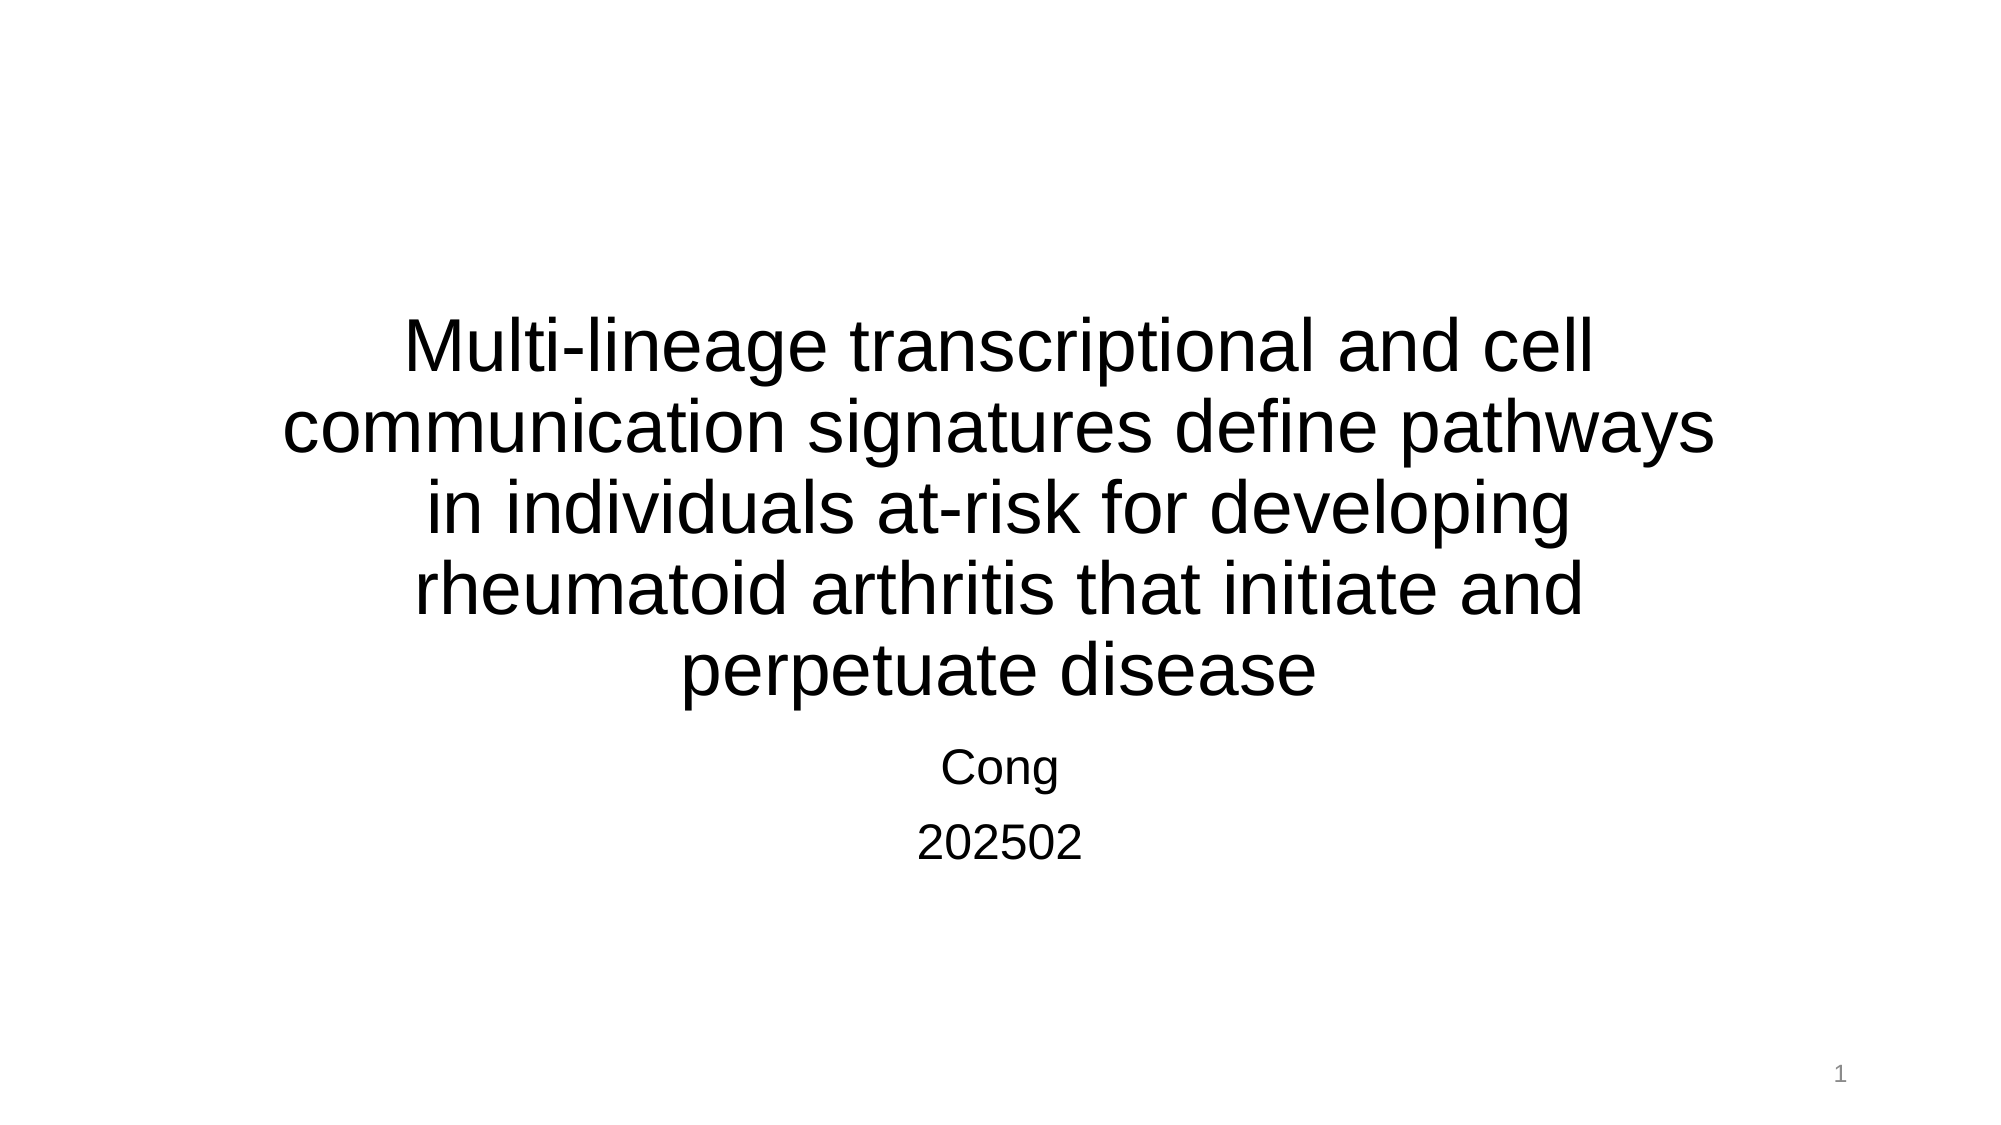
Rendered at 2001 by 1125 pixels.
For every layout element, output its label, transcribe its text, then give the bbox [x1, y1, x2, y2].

subtitle Cong 202502 [249, 734, 1750, 1006]
title Multi-lineage transcriptional and cell communication signatures define pathways in individuals at-risk for developing rheumatoid arthritis that initiate and perpetuate disease [249, 327, 1750, 719]
slide_number 1 [1412, 1042, 1863, 1103]
